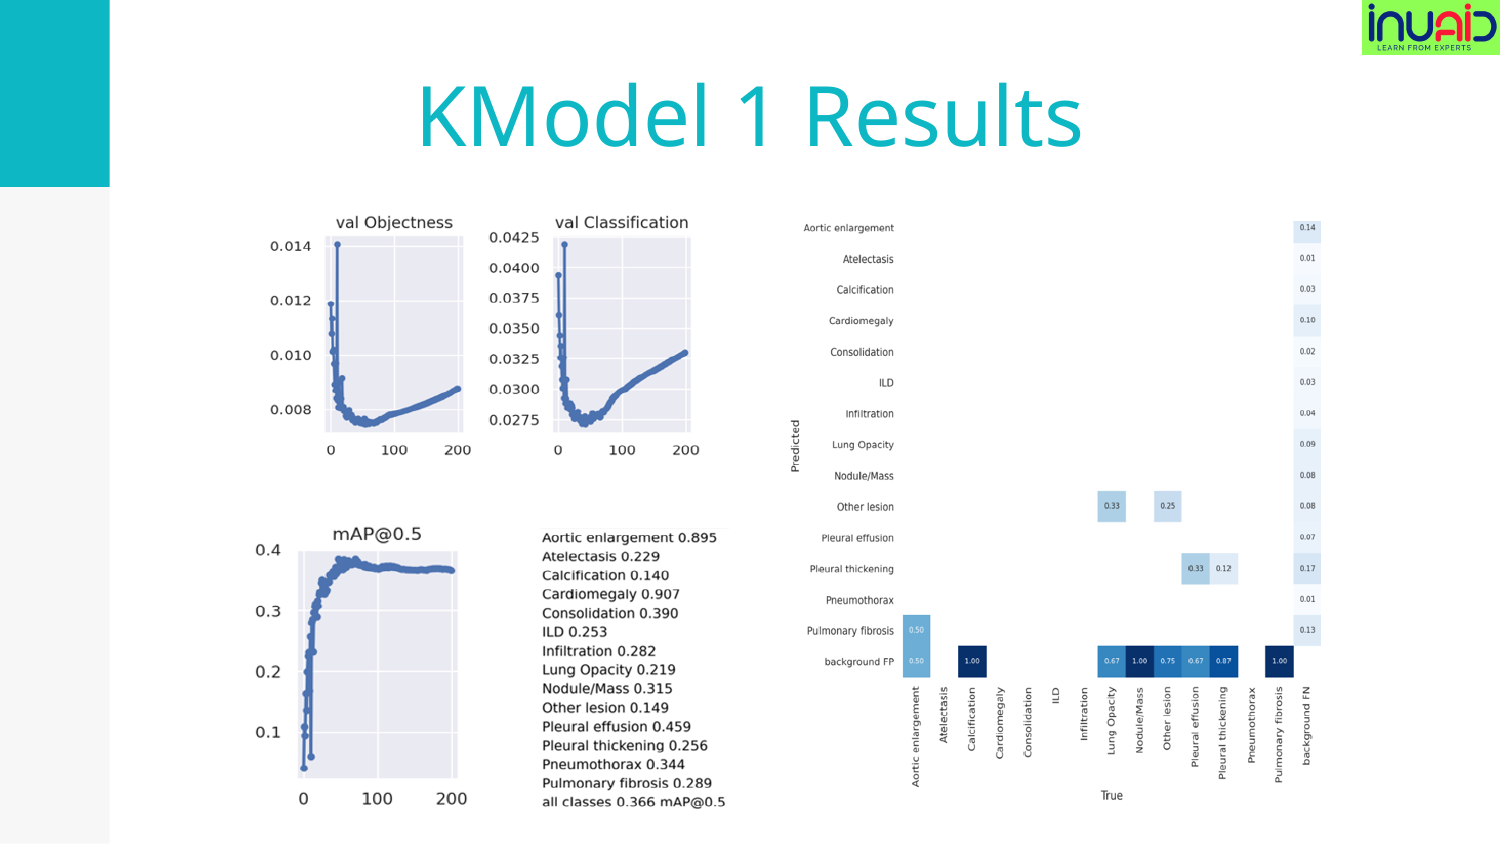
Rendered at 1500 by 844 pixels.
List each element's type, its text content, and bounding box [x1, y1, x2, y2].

title KModel 1 Results [243, 56, 1257, 170]
picture [1362, 0, 1500, 55]
picture [243, 195, 1355, 823]
